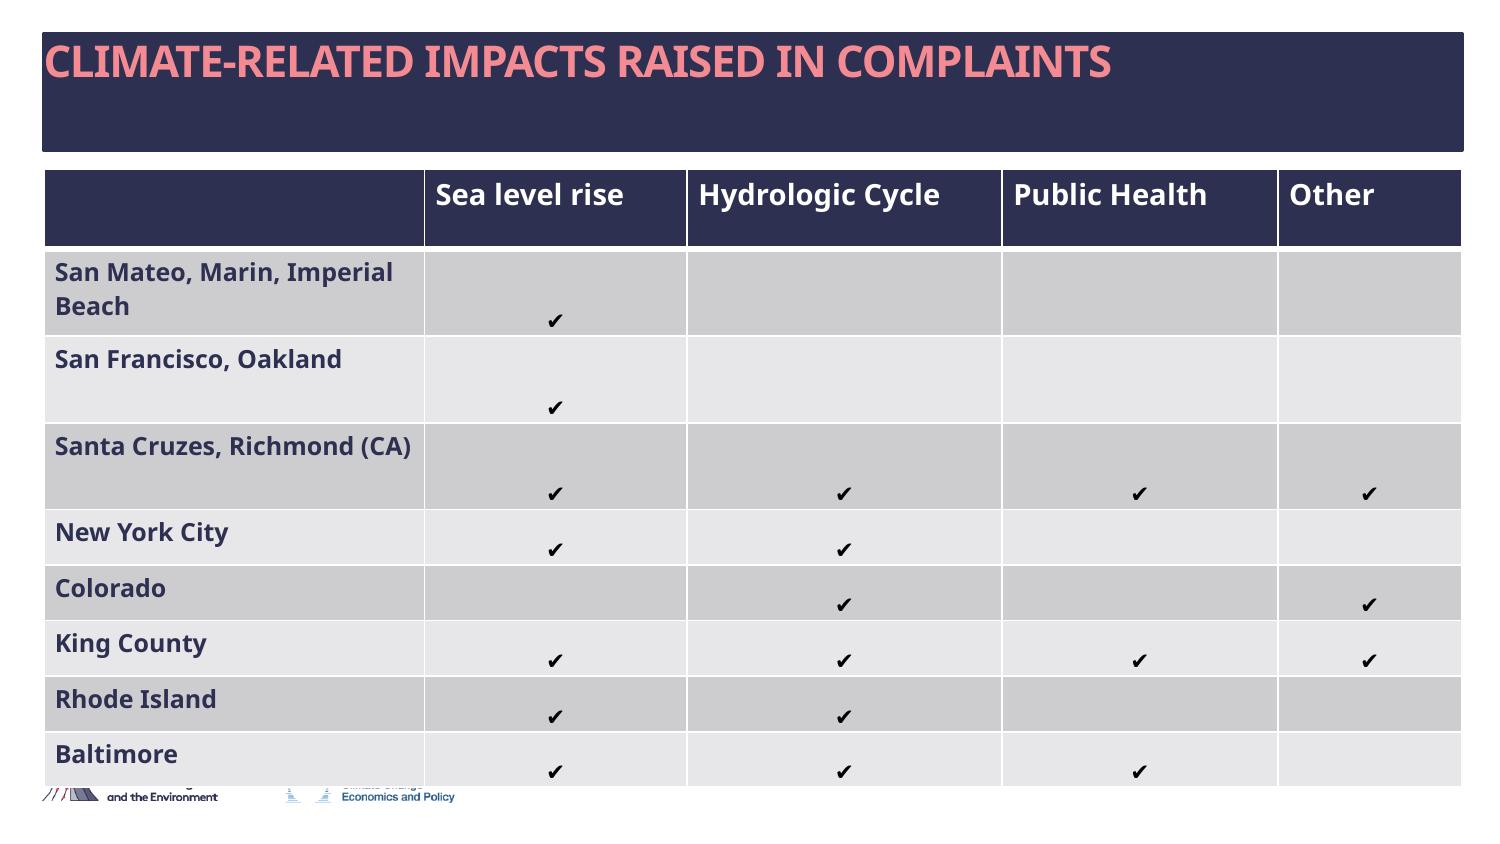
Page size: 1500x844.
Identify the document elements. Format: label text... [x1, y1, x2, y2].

table_cell [425, 566, 686, 620]
table_cell [1003, 677, 1277, 731]
table_cell ✔ [1279, 621, 1461, 675]
picture [42, 787, 240, 801]
table_cell [1003, 566, 1277, 620]
table_cell [1279, 733, 1461, 786]
table_cell Baltimore [45, 733, 424, 786]
table_cell ✔ [688, 621, 1001, 675]
picture [278, 788, 461, 810]
table_cell San Mateo, Marin, Imperial Beach [45, 252, 424, 335]
table_cell ✔ [425, 510, 686, 564]
table_cell Rhode Island [45, 677, 424, 731]
table_cell ✔ [688, 733, 1001, 786]
table_cell ✔ [425, 733, 686, 786]
table_header Sea level rise [425, 170, 686, 246]
table_cell [1279, 252, 1461, 335]
table_cell [1279, 677, 1461, 731]
title CLIMATE-RELATED IMPACTS RAISED IN COMPLAINTS [42, 32, 1464, 152]
table_cell ✔ [425, 677, 686, 731]
table_cell ✔ [1003, 424, 1277, 509]
table_cell ✔ [425, 337, 686, 422]
table_cell [1279, 510, 1461, 564]
table_cell King County [45, 621, 424, 675]
table_cell ✔ [425, 424, 686, 509]
table_cell ✔ [425, 621, 686, 675]
table_cell ✔ [688, 424, 1001, 509]
table_cell [1003, 510, 1277, 564]
table_cell ✔ [425, 252, 686, 335]
table_cell Colorado [45, 566, 424, 620]
table_cell ✔ [688, 566, 1001, 620]
table_cell ✔ [1003, 621, 1277, 675]
table_cell Santa Cruzes, Richmond (CA) [45, 424, 424, 509]
table_header Public Health [1003, 170, 1277, 246]
table_cell ✔ [1279, 424, 1461, 509]
table_cell [1279, 337, 1461, 422]
table_cell [688, 337, 1001, 422]
table_cell [688, 252, 1001, 335]
table_cell ✔ [1279, 566, 1461, 620]
table_cell [1003, 252, 1277, 335]
table_header Hydrologic Cycle [688, 170, 1001, 246]
table_cell [1003, 337, 1277, 422]
table_cell New York City [45, 510, 424, 564]
table_cell ✔ [688, 510, 1001, 564]
table_cell ✔ [1003, 733, 1277, 786]
table_header [45, 170, 424, 246]
table_cell ✔ [688, 677, 1001, 731]
table_header Other [1279, 170, 1461, 246]
table_cell San Francisco, Oakland [45, 337, 424, 422]
